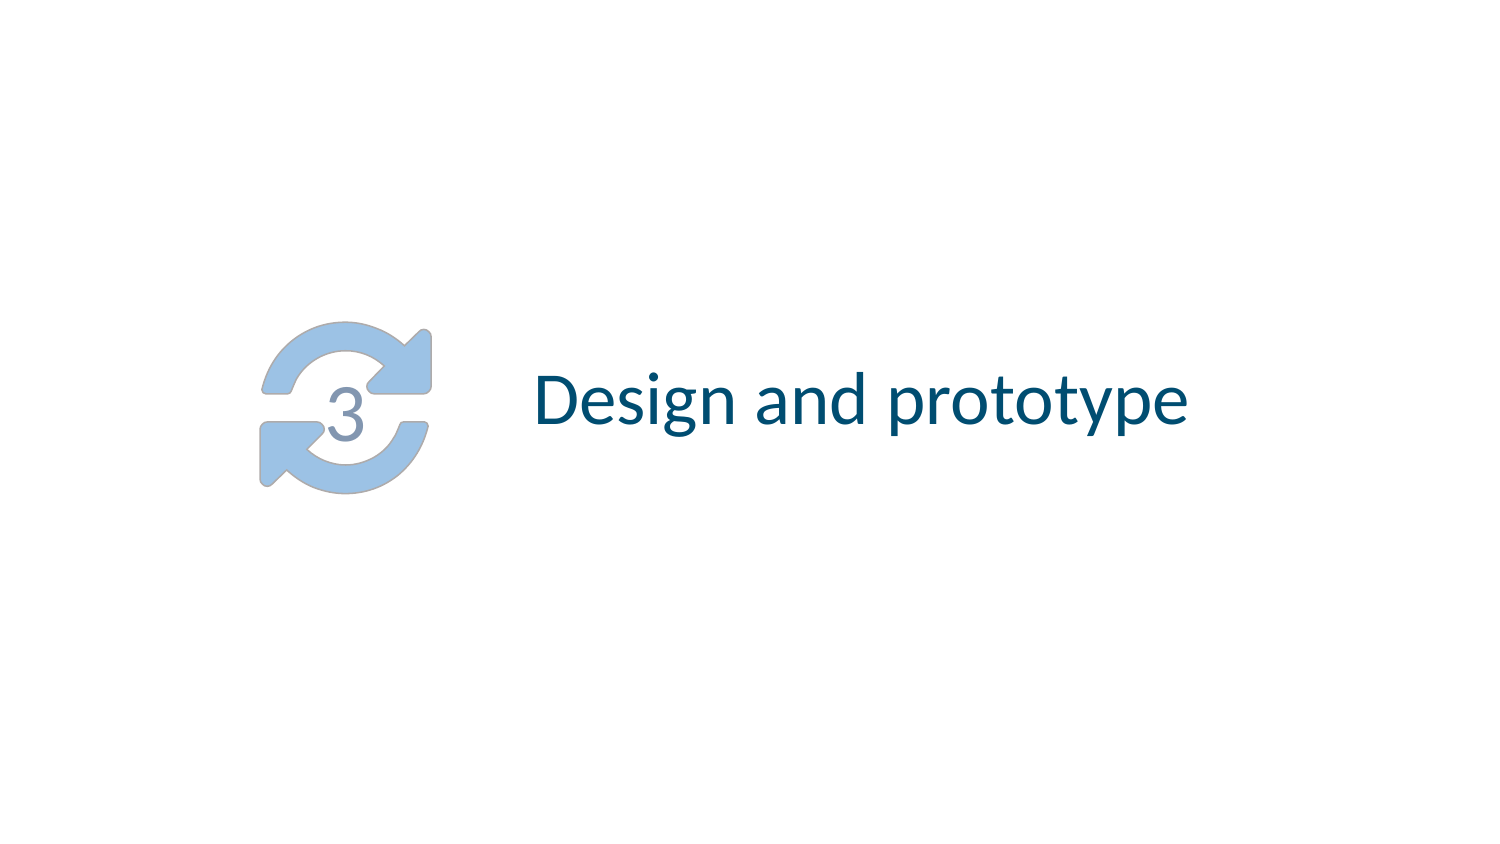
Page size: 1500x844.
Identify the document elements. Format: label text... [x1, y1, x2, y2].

title Design and prototype [518, 347, 1239, 442]
text_box 3 [260, 421, 429, 494]
text_box 3 [261, 322, 432, 394]
